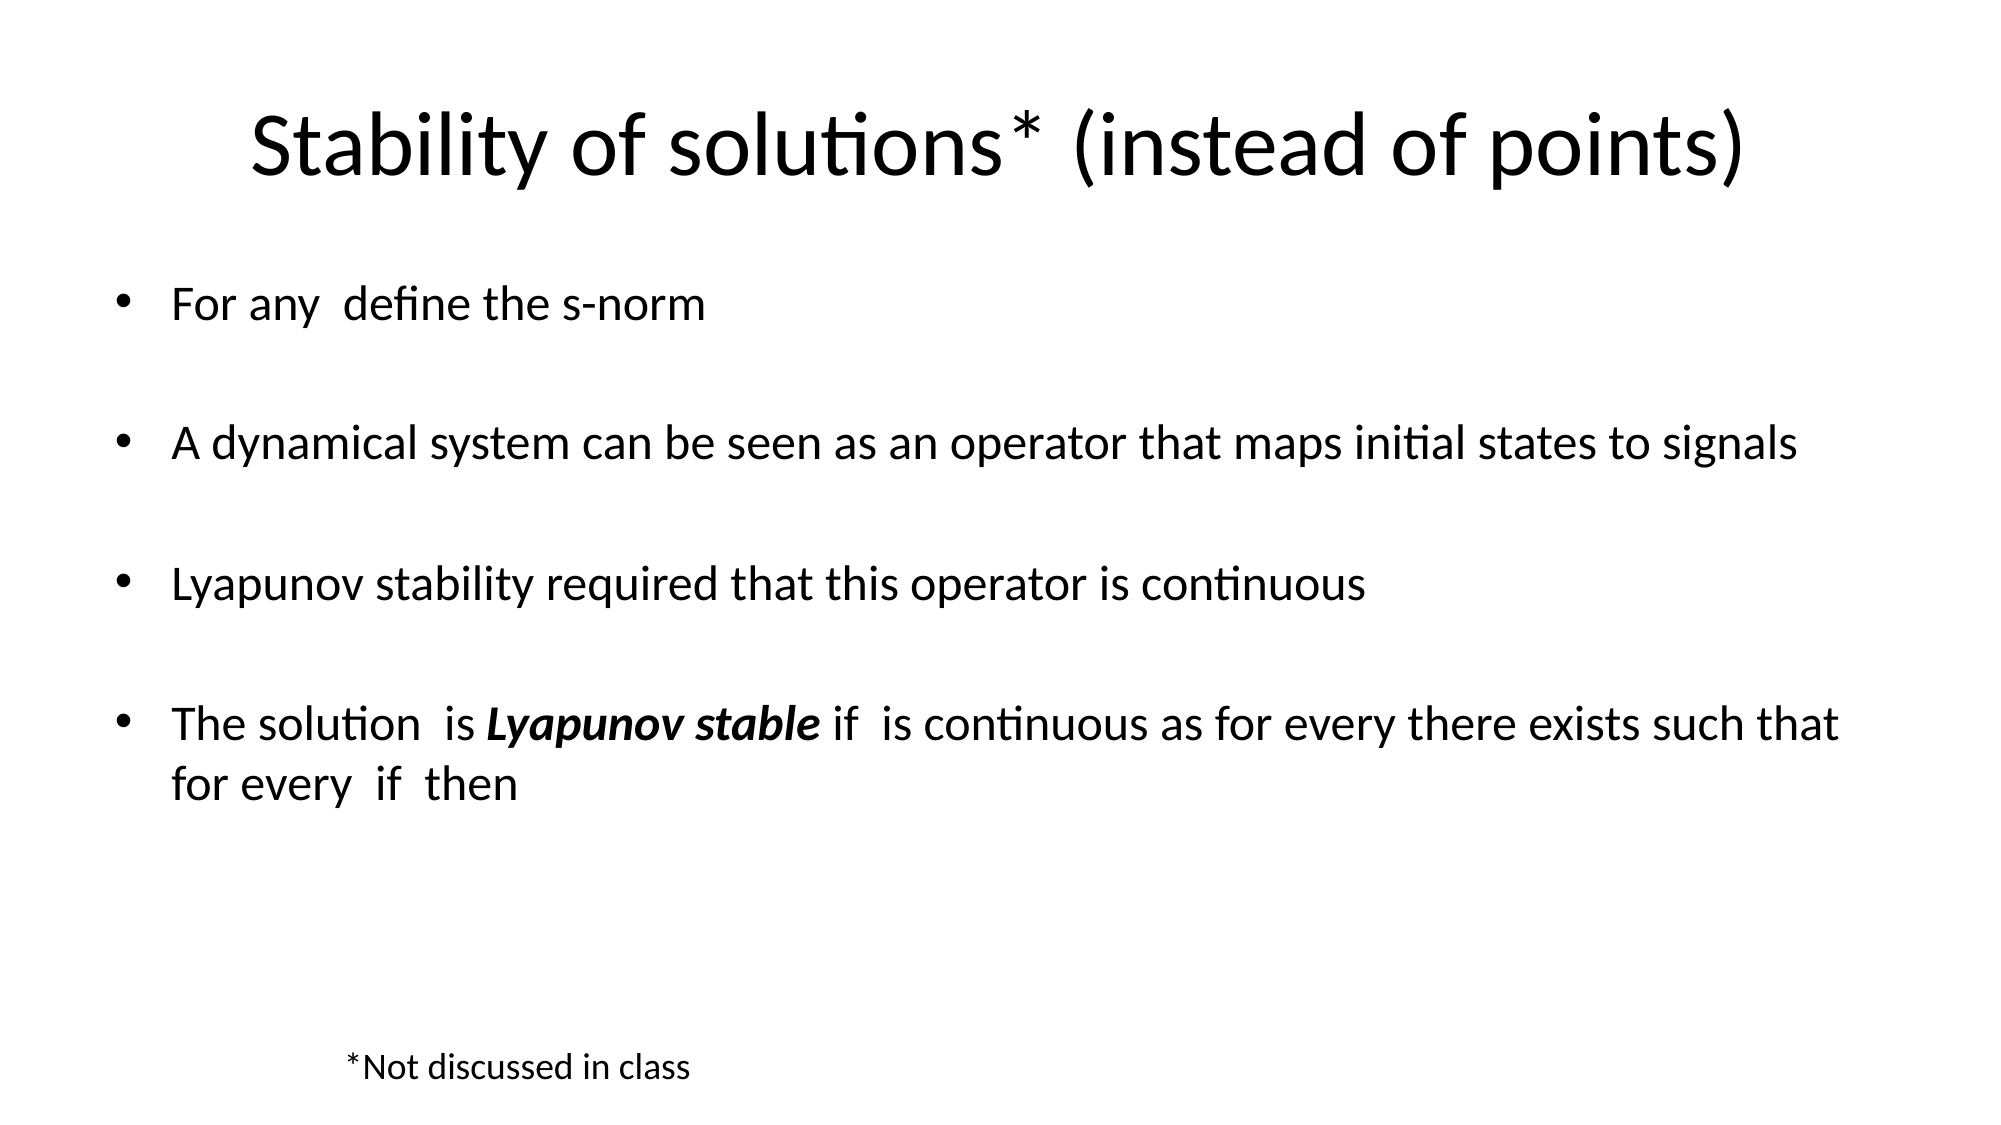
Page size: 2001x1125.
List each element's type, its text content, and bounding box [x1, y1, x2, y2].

text_box *Not discussed in class [329, 1034, 707, 1095]
title Stability of solutions* (instead of points) [99, 45, 1900, 233]
